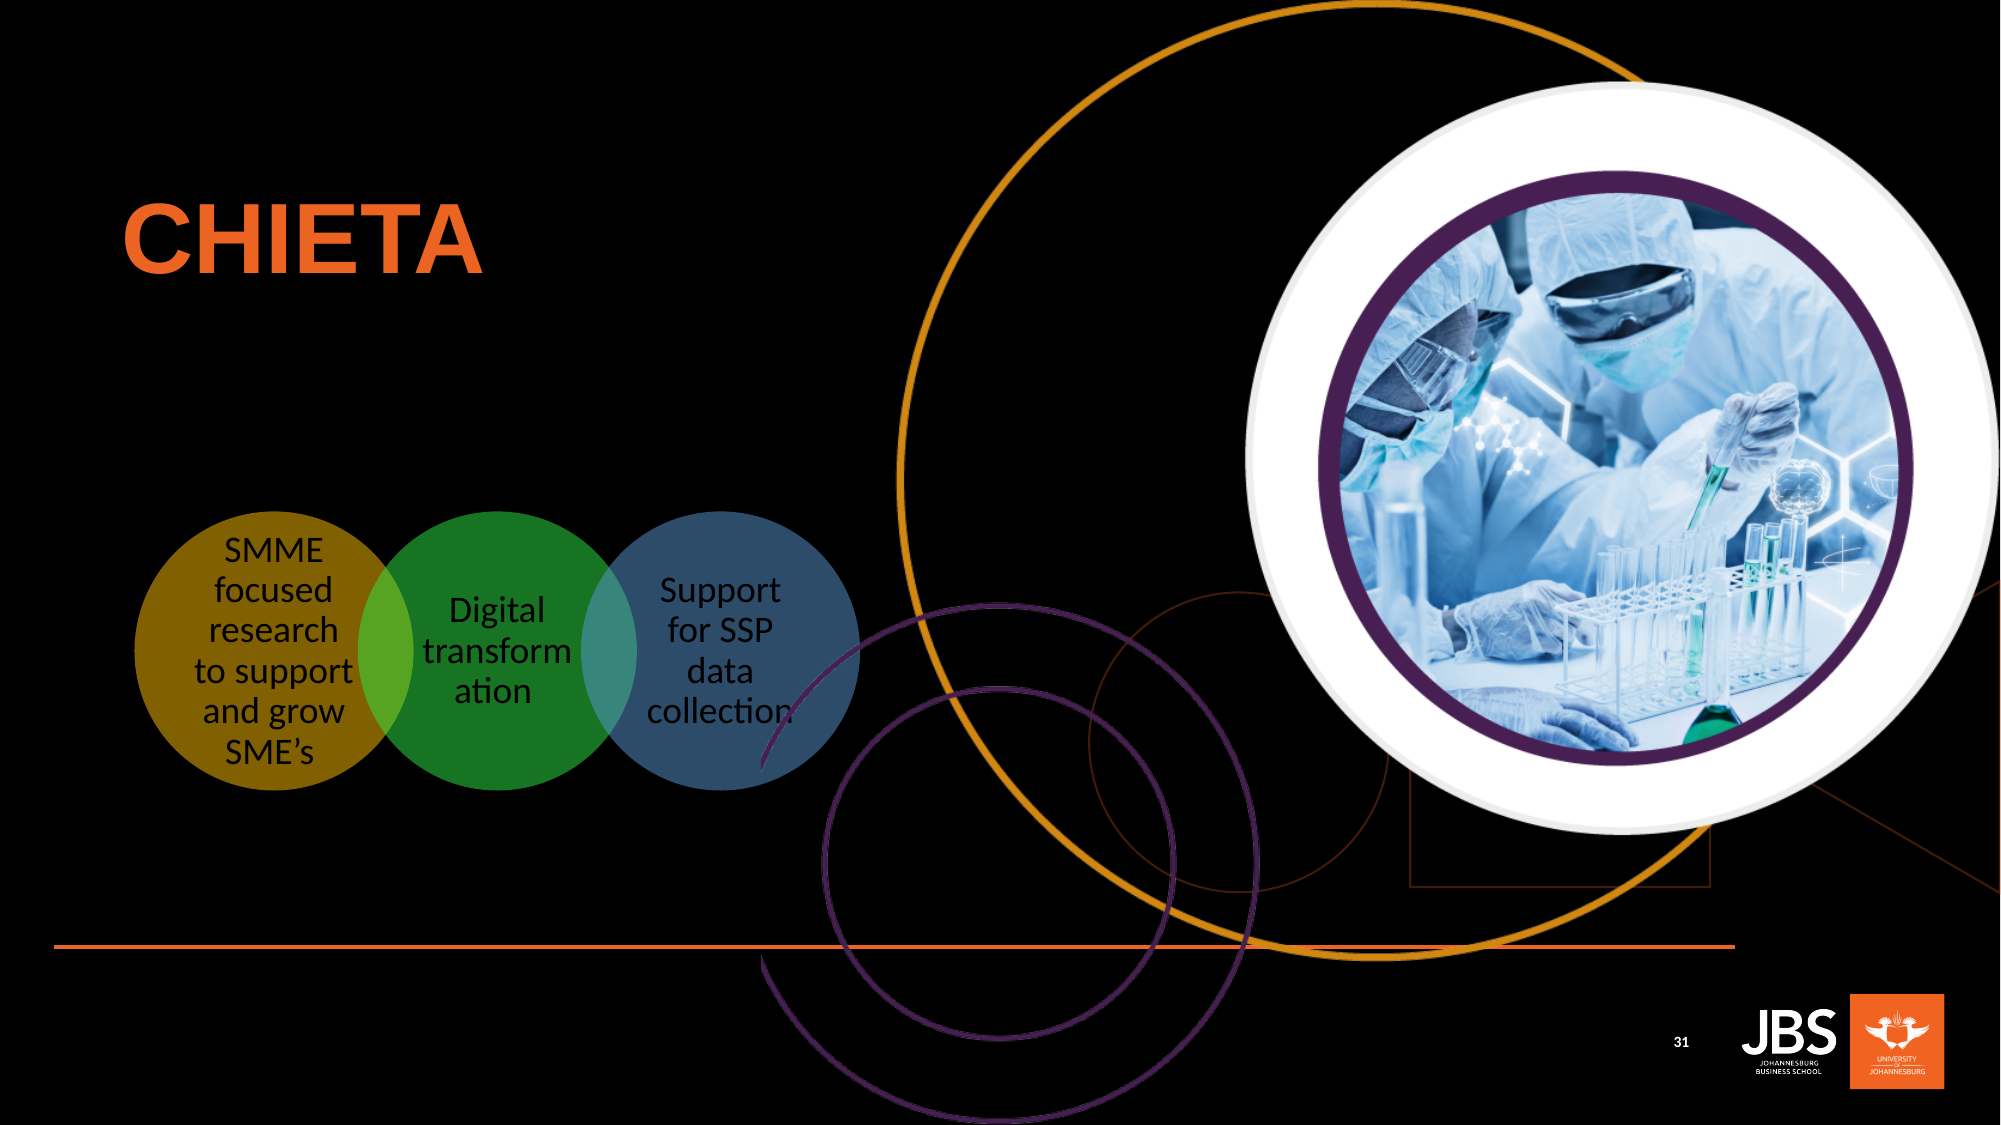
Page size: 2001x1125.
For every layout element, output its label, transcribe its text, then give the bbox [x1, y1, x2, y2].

picture [760, 0, 2000, 1125]
title CHIETA [106, 103, 706, 379]
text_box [134, 511, 755, 791]
